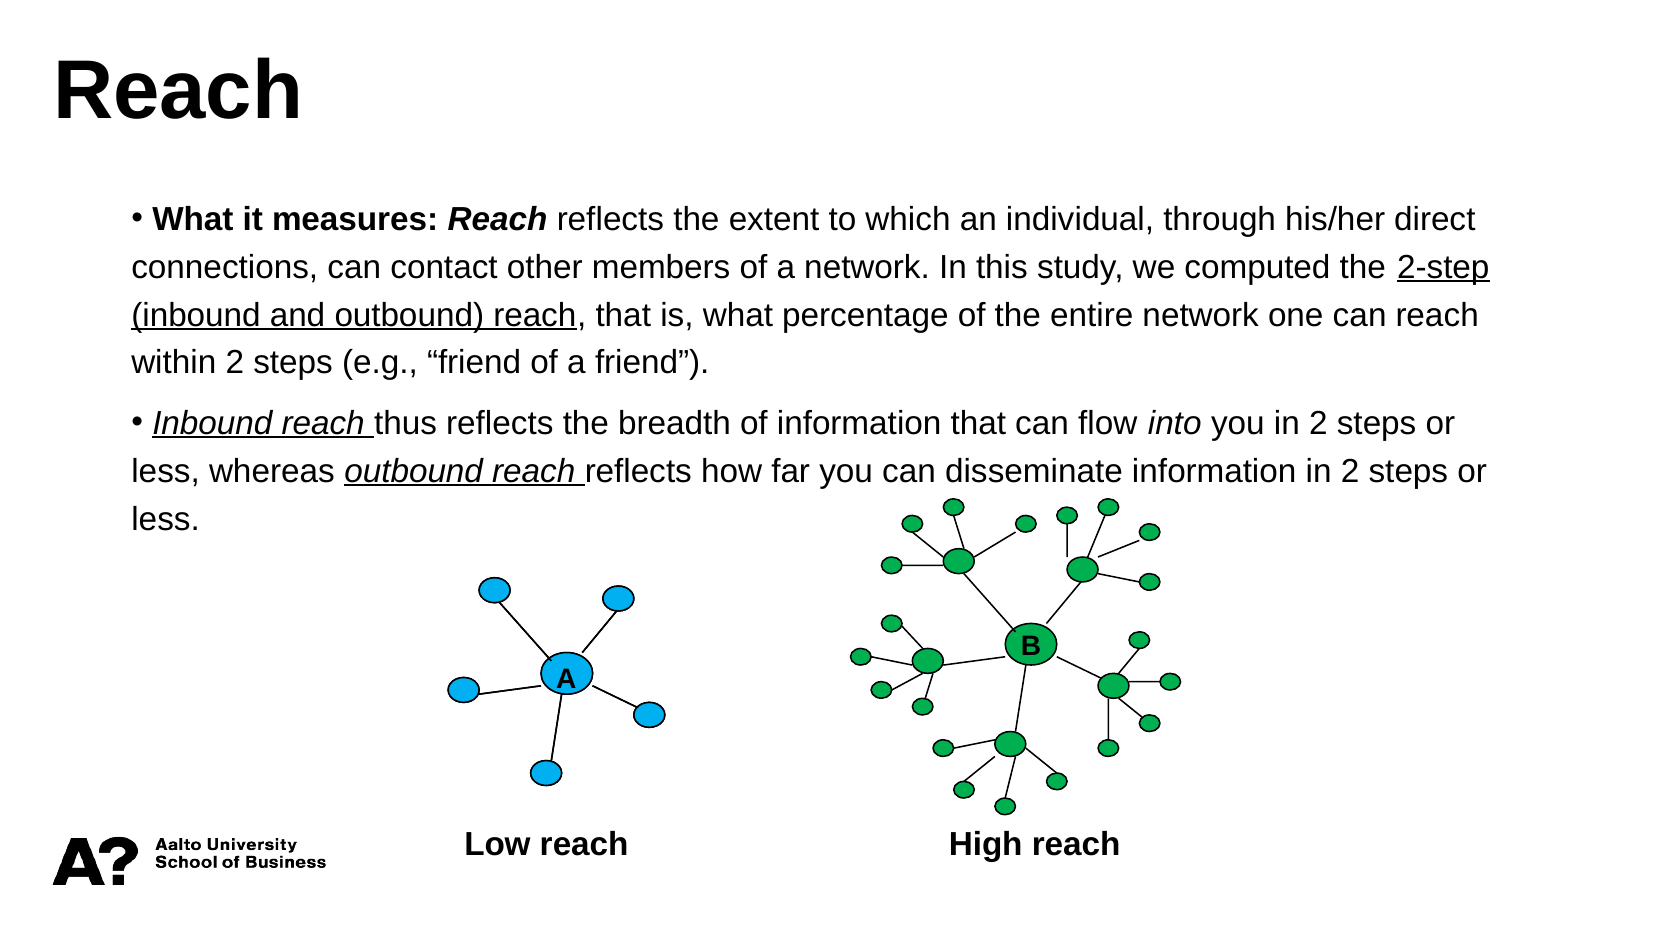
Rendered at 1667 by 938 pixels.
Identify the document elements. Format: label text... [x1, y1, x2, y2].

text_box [448, 498, 1181, 815]
text_box High reach [934, 815, 1136, 870]
list Reach [53, 35, 1602, 218]
text_box Low reach [449, 815, 644, 870]
list What it measures: Reach reflects the extent to which an individual, through his/her direct connections, can contact other members of a network. In this study, we computed the 2-step (inbound and outbound) reach, that is, what percentage of the entire network one can reach within 2 steps (e.g., “friend of a friend”). Inbound reach thus reflects the breadth of information that can flow into you in 2 steps or less, whereas outbound reach reflects how far you can disseminate information in 2 steps or less. [131, 189, 1525, 550]
picture [0, 791, 378, 932]
